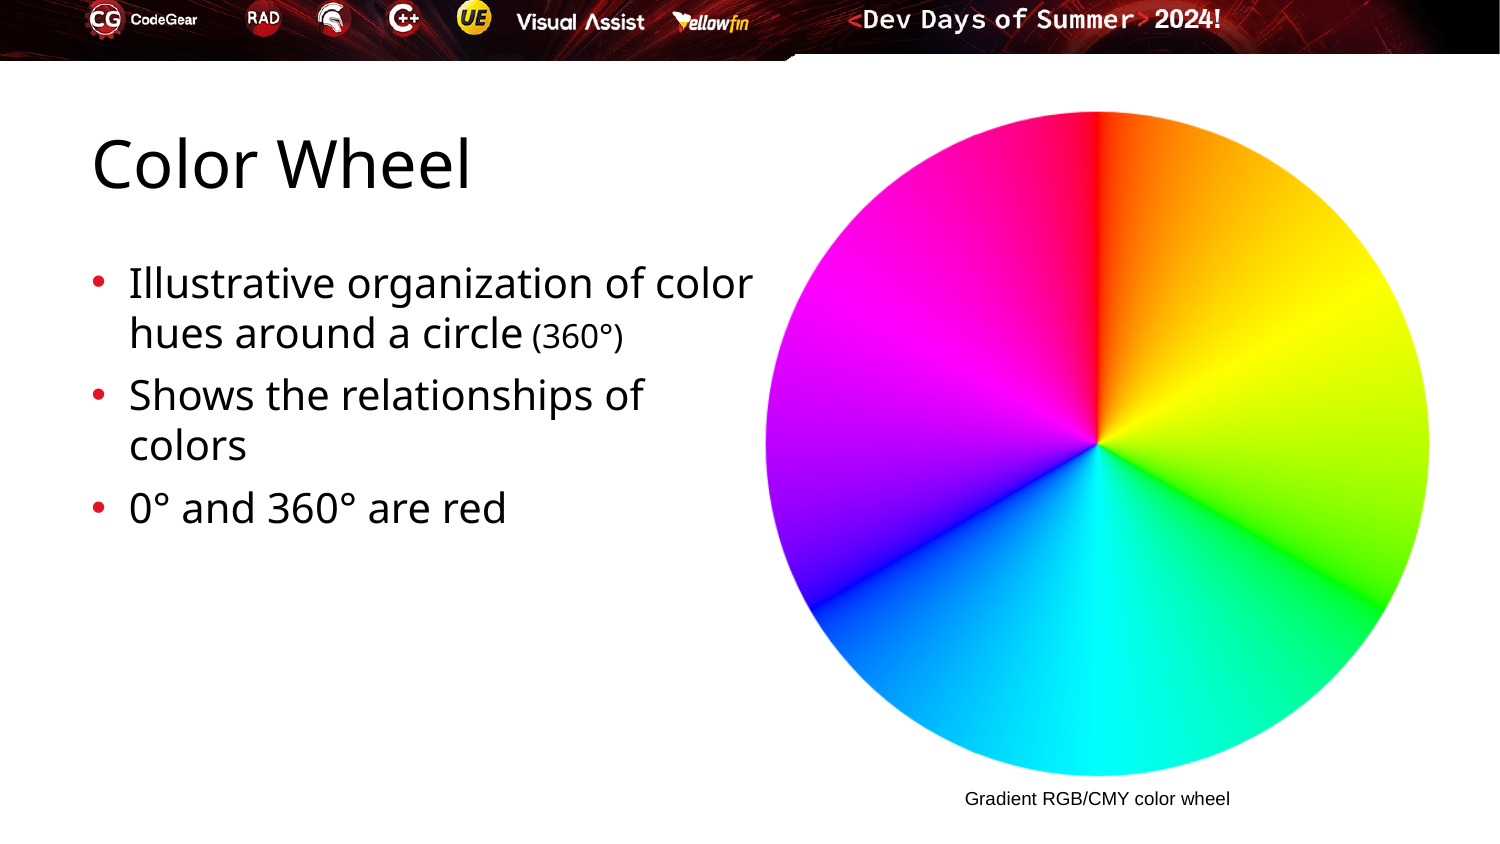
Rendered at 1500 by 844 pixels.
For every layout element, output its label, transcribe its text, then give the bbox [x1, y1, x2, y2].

picture [726, 73, 1468, 815]
picture [0, 0, 1500, 65]
list Illustrative organization of color hues around a circle (360°) Shows the relationships of colors 0° and 360° are red [76, 241, 721, 780]
title Color Wheel [76, 103, 721, 217]
